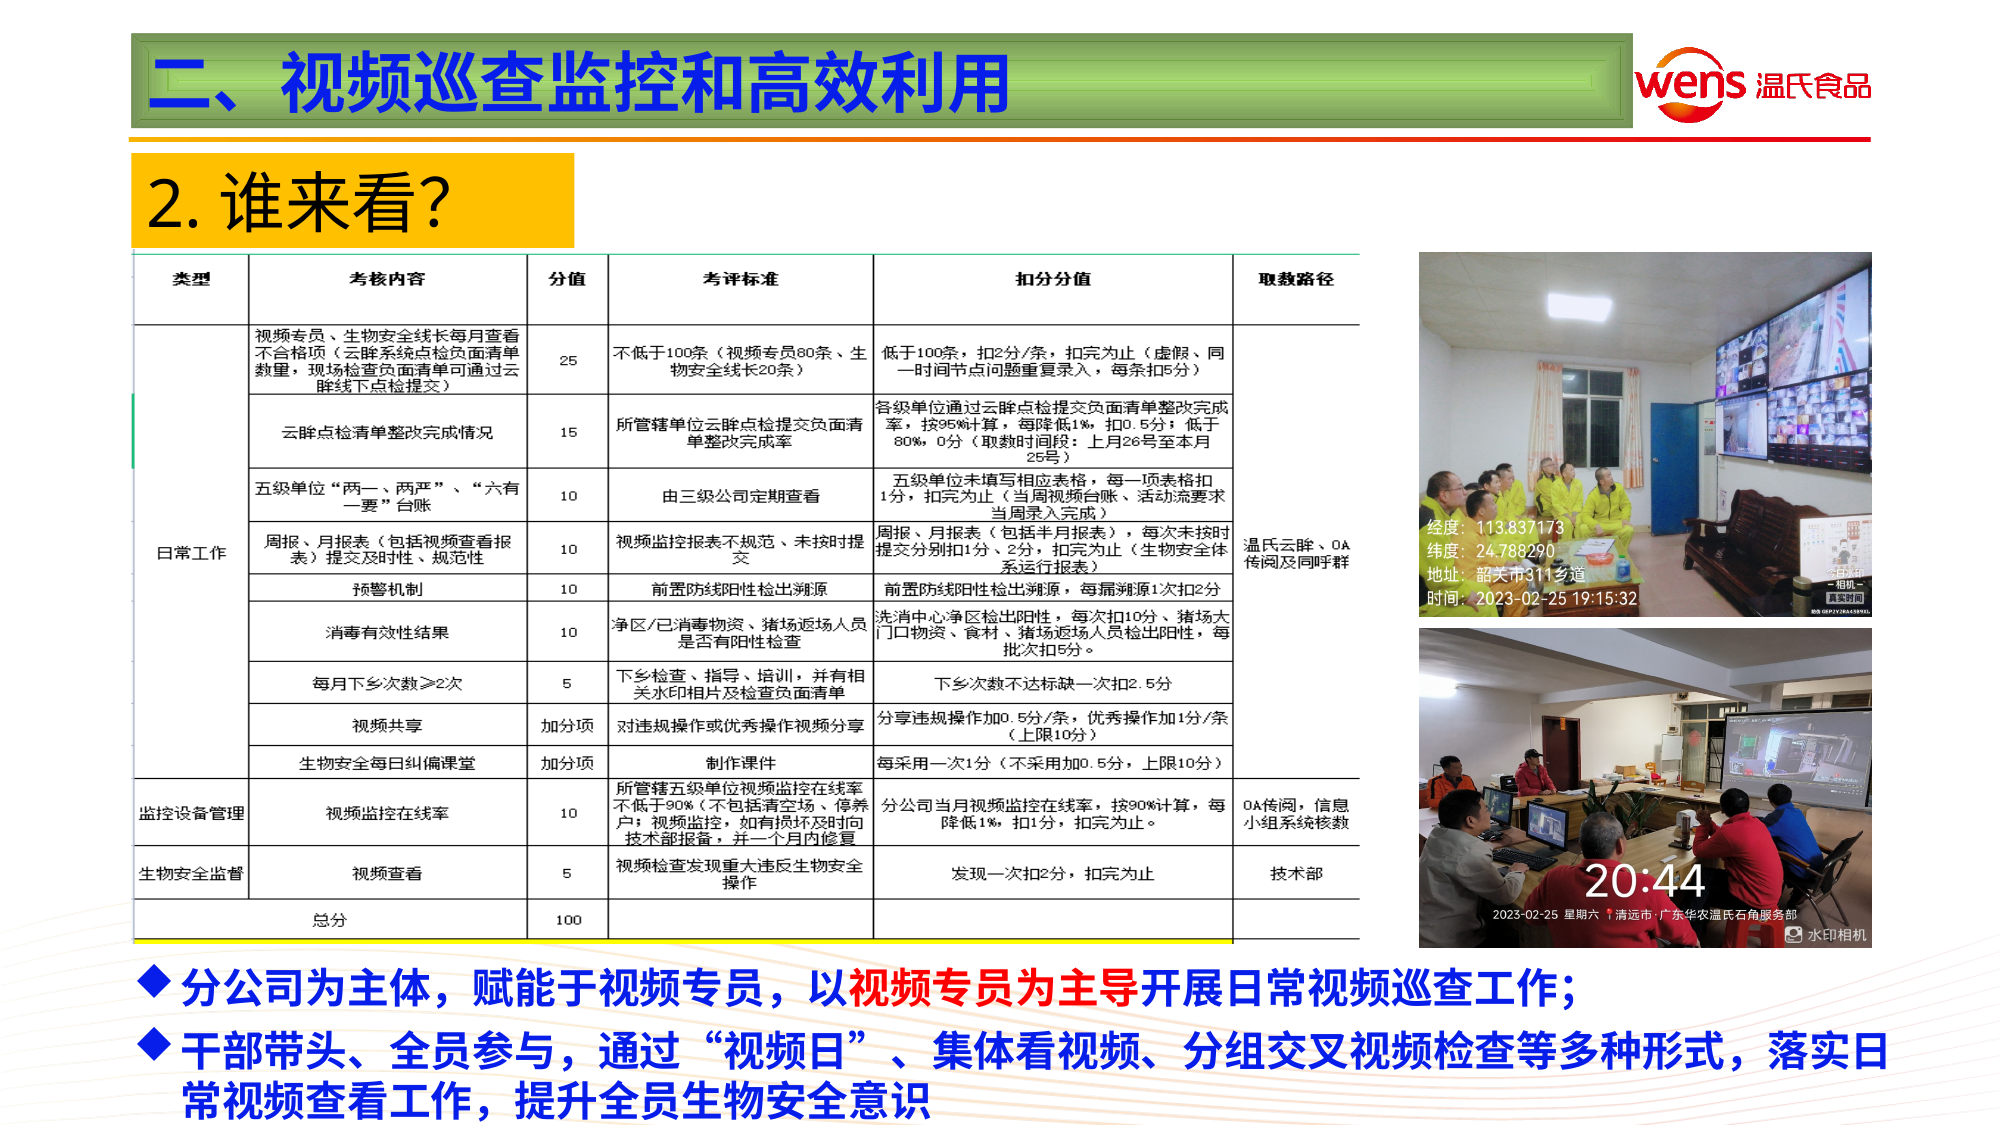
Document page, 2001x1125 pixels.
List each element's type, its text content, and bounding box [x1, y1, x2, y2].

text_box 二、视频巡查监控和高效利用 [131, 33, 1633, 129]
picture [0, 249, 2000, 1125]
picture [1634, 47, 1871, 123]
picture [128, 137, 1871, 142]
picture [1419, 252, 1872, 617]
text_box 2.谁来看？ [131, 153, 575, 248]
text_box 分公司为主体，赋能于视频专员，以视频专员为主导开展日常视频巡查工作； 干部带头、全员参与，通过“视频日”、集体看视频、分组交叉视频检查等多种形式，落实日常视频查看工作，提升全员生物安全意识 [131, 959, 1916, 1125]
